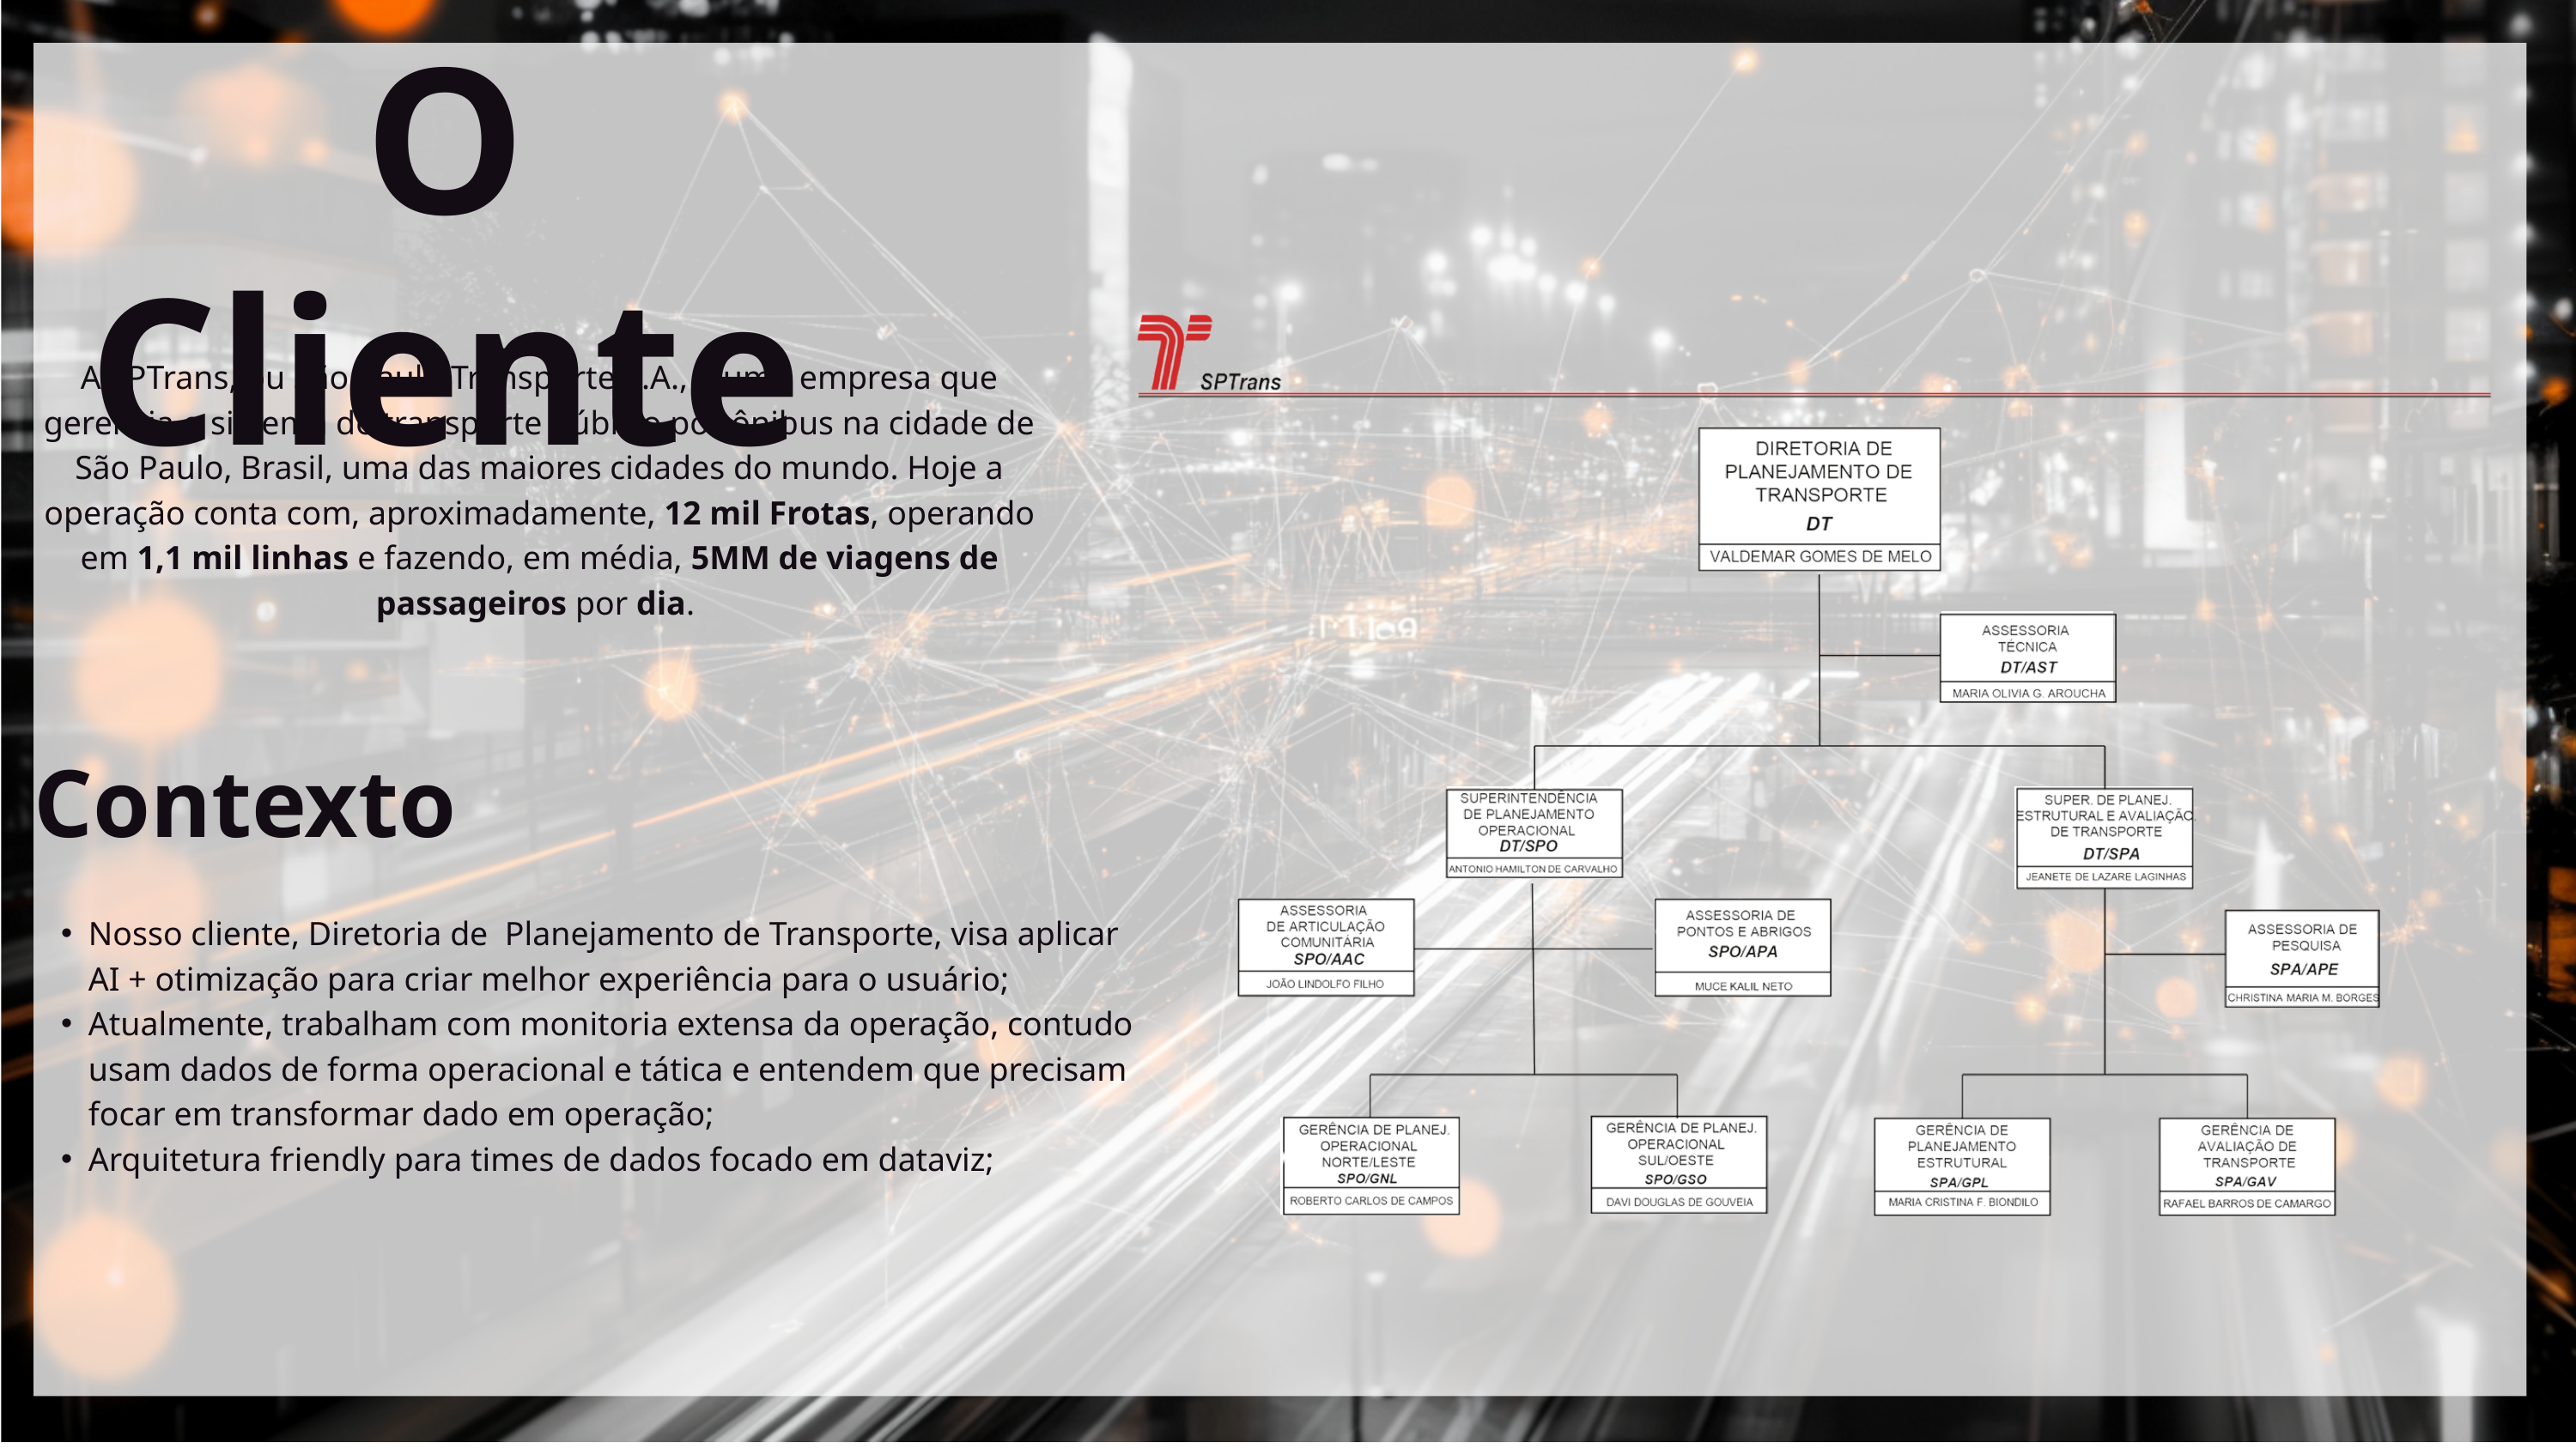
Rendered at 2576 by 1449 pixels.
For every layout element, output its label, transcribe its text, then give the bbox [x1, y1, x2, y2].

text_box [1236, 898, 1414, 996]
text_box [1874, 1117, 2050, 1216]
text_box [1589, 1117, 1765, 1216]
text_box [1941, 610, 2114, 703]
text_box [2014, 785, 2193, 890]
text_box O Cliente [5, 24, 885, 487]
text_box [33, 42, 2527, 1397]
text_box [1279, 1117, 1461, 1216]
text_box [1, 0, 2576, 1442]
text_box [2225, 911, 2378, 1009]
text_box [1699, 426, 1942, 572]
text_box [1447, 785, 1624, 879]
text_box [1653, 898, 1832, 996]
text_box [2158, 1117, 2335, 1216]
